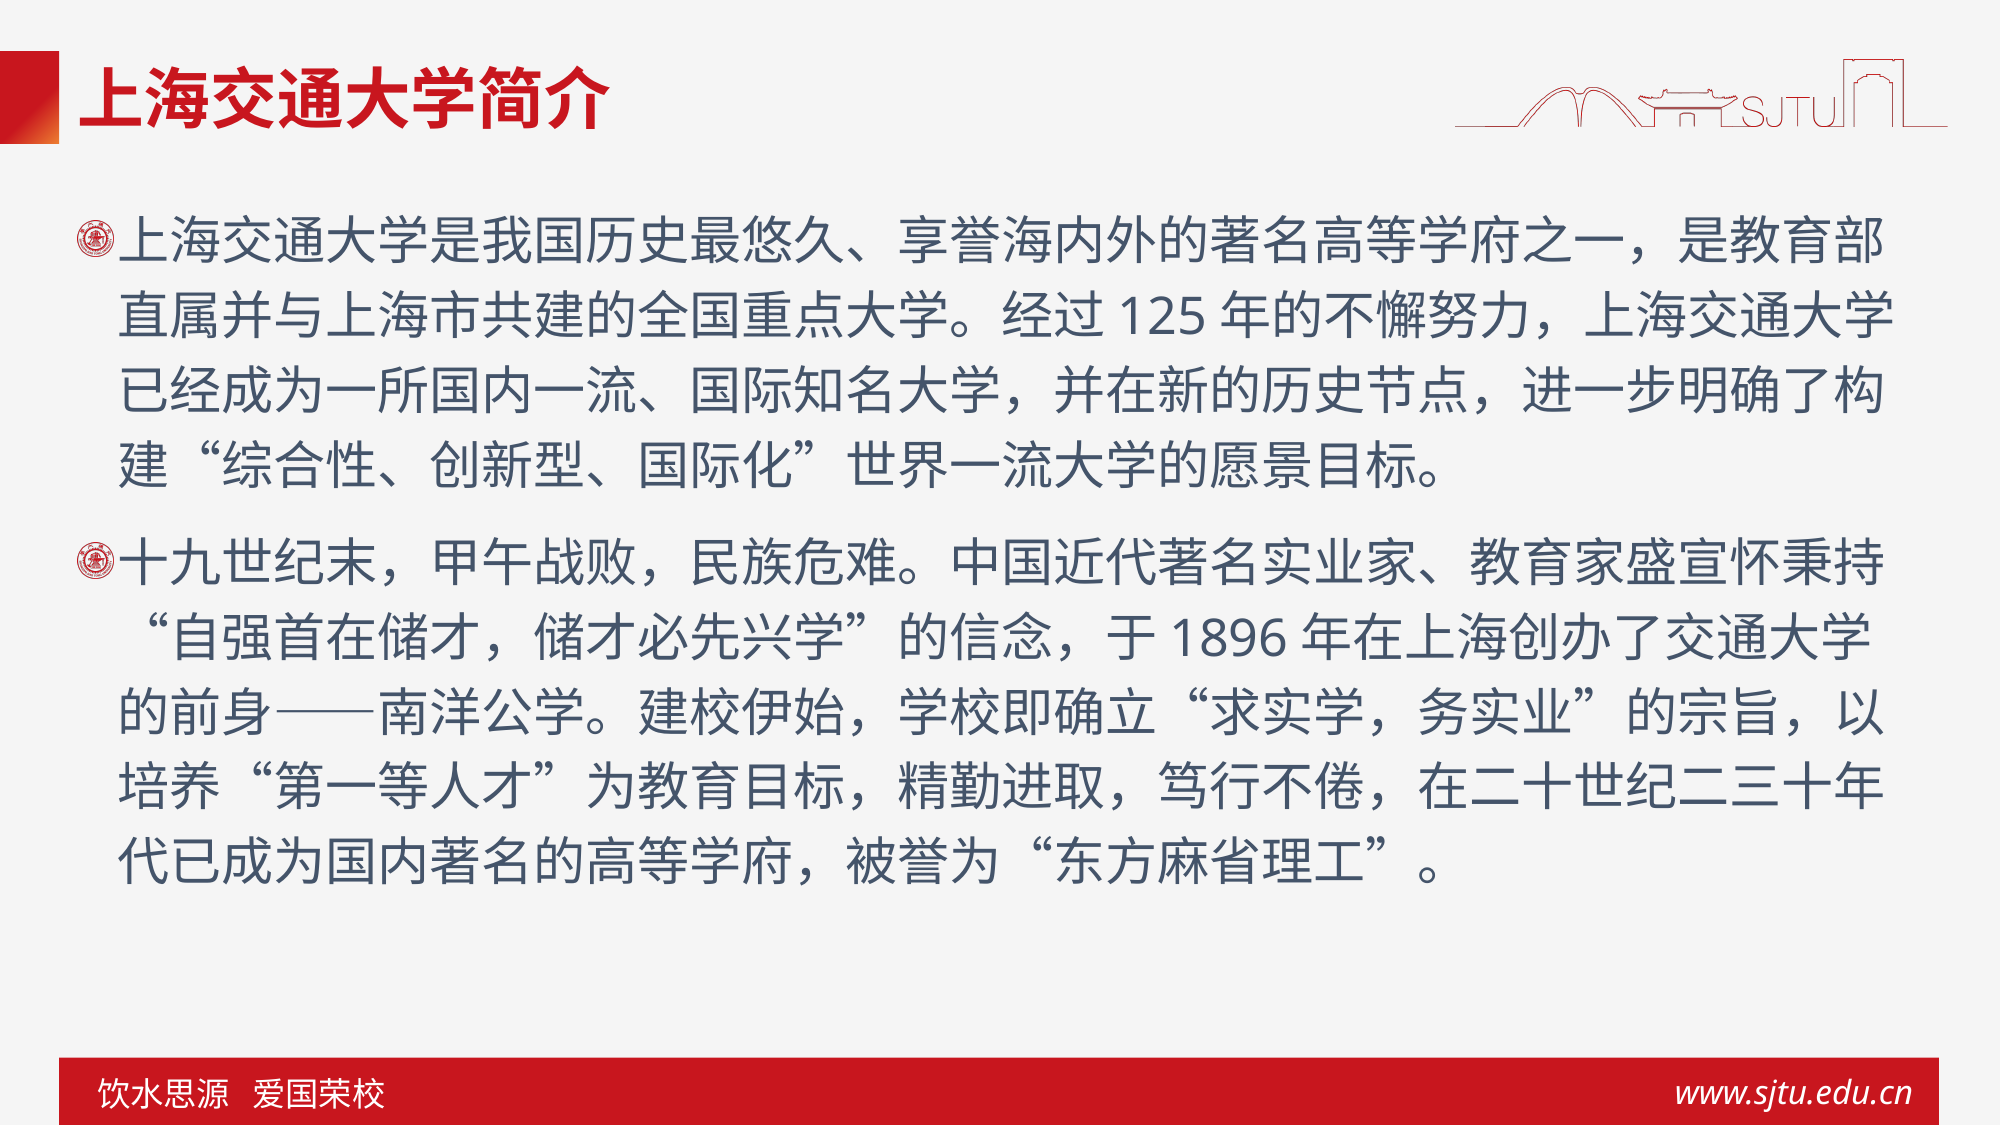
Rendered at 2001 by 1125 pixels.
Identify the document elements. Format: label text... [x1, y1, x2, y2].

picture [77, 542, 114, 579]
title 上海交通大学简介 [62, 43, 1530, 152]
picture [77, 220, 114, 257]
list 上海交通大学是我国历史最悠久、享誉海内外的著名高等学府之一，是教育部直属并与上海市共建的全国重点大学。经过125年的不懈努力，上海交通大学已经成为一所国内一流、国际知名大学，并在新的历史节点，进一步明确了构建“综合性、创新型、国际化”世界一流大学的愿景目标。 十九世纪末，甲午战败，民族危难。中国近代著名实业家、教育家盛宣怀秉持“自强首在储才，储才必先兴学”的信念，于1896年在上海创办了交通大学的前身——南洋公学。建校伊始，学校即确立“求实学，务实业”的宗旨，以培养“第一等人才”为教育目标，精勤进取，笃行不倦，在二十世纪二三十年代已成为国内著名的高等学府，被誉为“东方麻省理工”。 [62, 187, 1938, 1007]
picture [1530, 59, 1948, 127]
